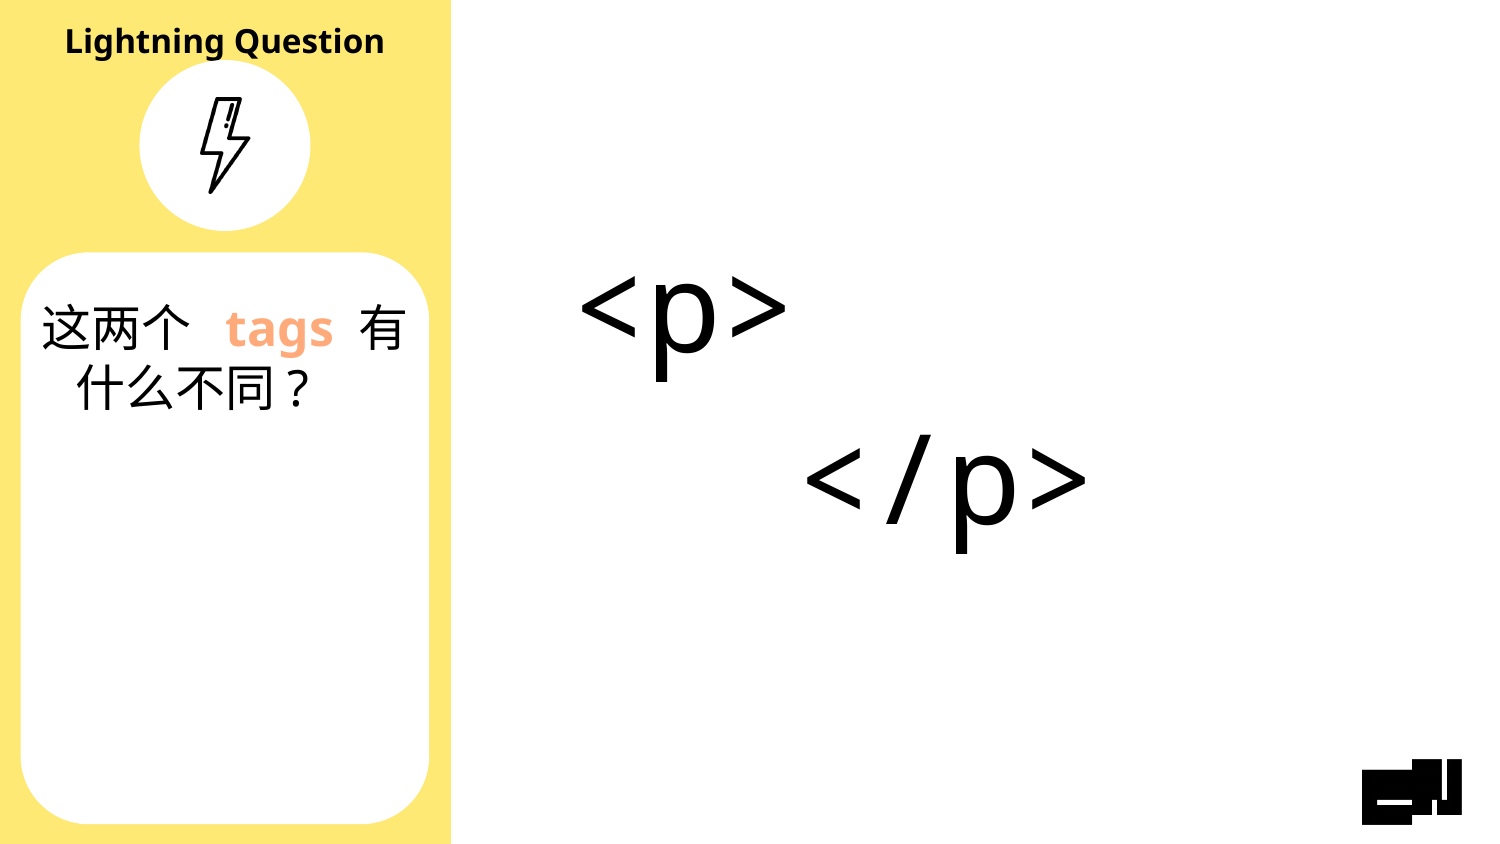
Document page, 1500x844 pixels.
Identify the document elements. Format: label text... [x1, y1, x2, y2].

list <p> </p> [510, 92, 1384, 599]
title 这两个 tags 有什么不同? [20, 281, 430, 792]
picture [176, 97, 274, 194]
picture [1362, 759, 1462, 825]
